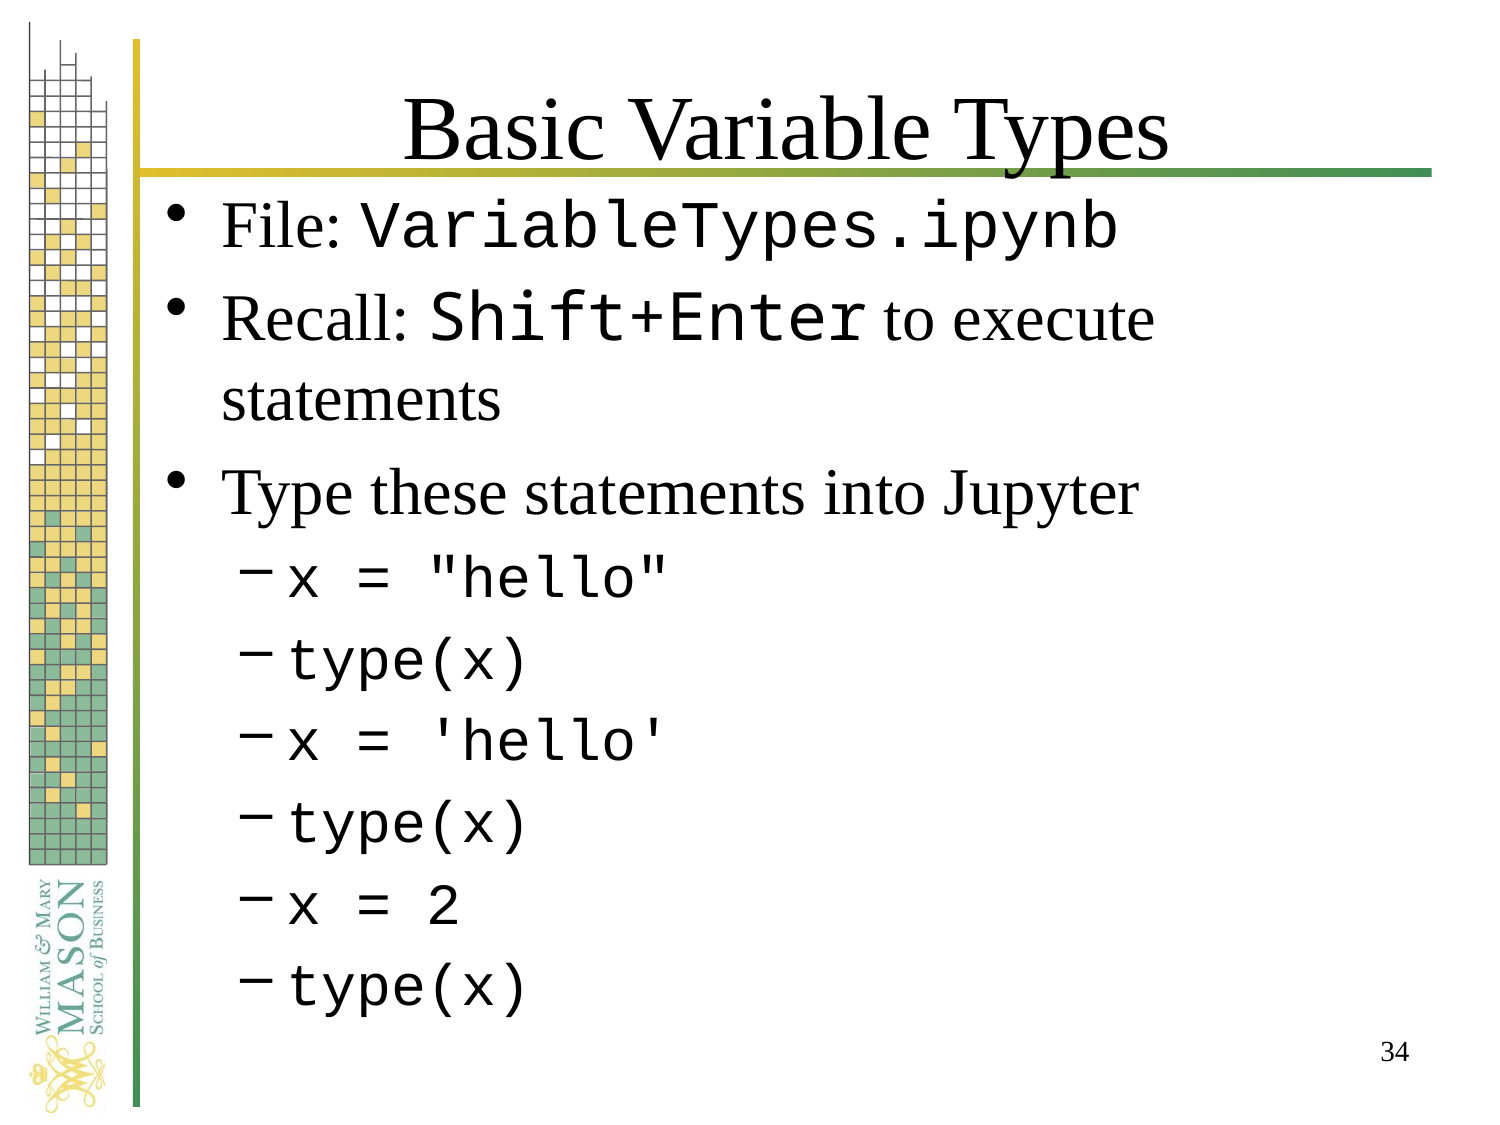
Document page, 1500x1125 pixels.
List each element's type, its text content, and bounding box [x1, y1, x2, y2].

slide_number 69 [29, 879, 107, 1113]
slide_number 34 [1048, 1024, 1426, 1103]
list File: VariableTypes.ipynb Recall: Shift+Enter to execute statements Type these statements into Jupyter x = "hello" type(x) x = 'hello' type(x) x = 2 type(x) [150, 173, 1454, 1005]
title Basic Variable Types [150, 45, 1425, 173]
